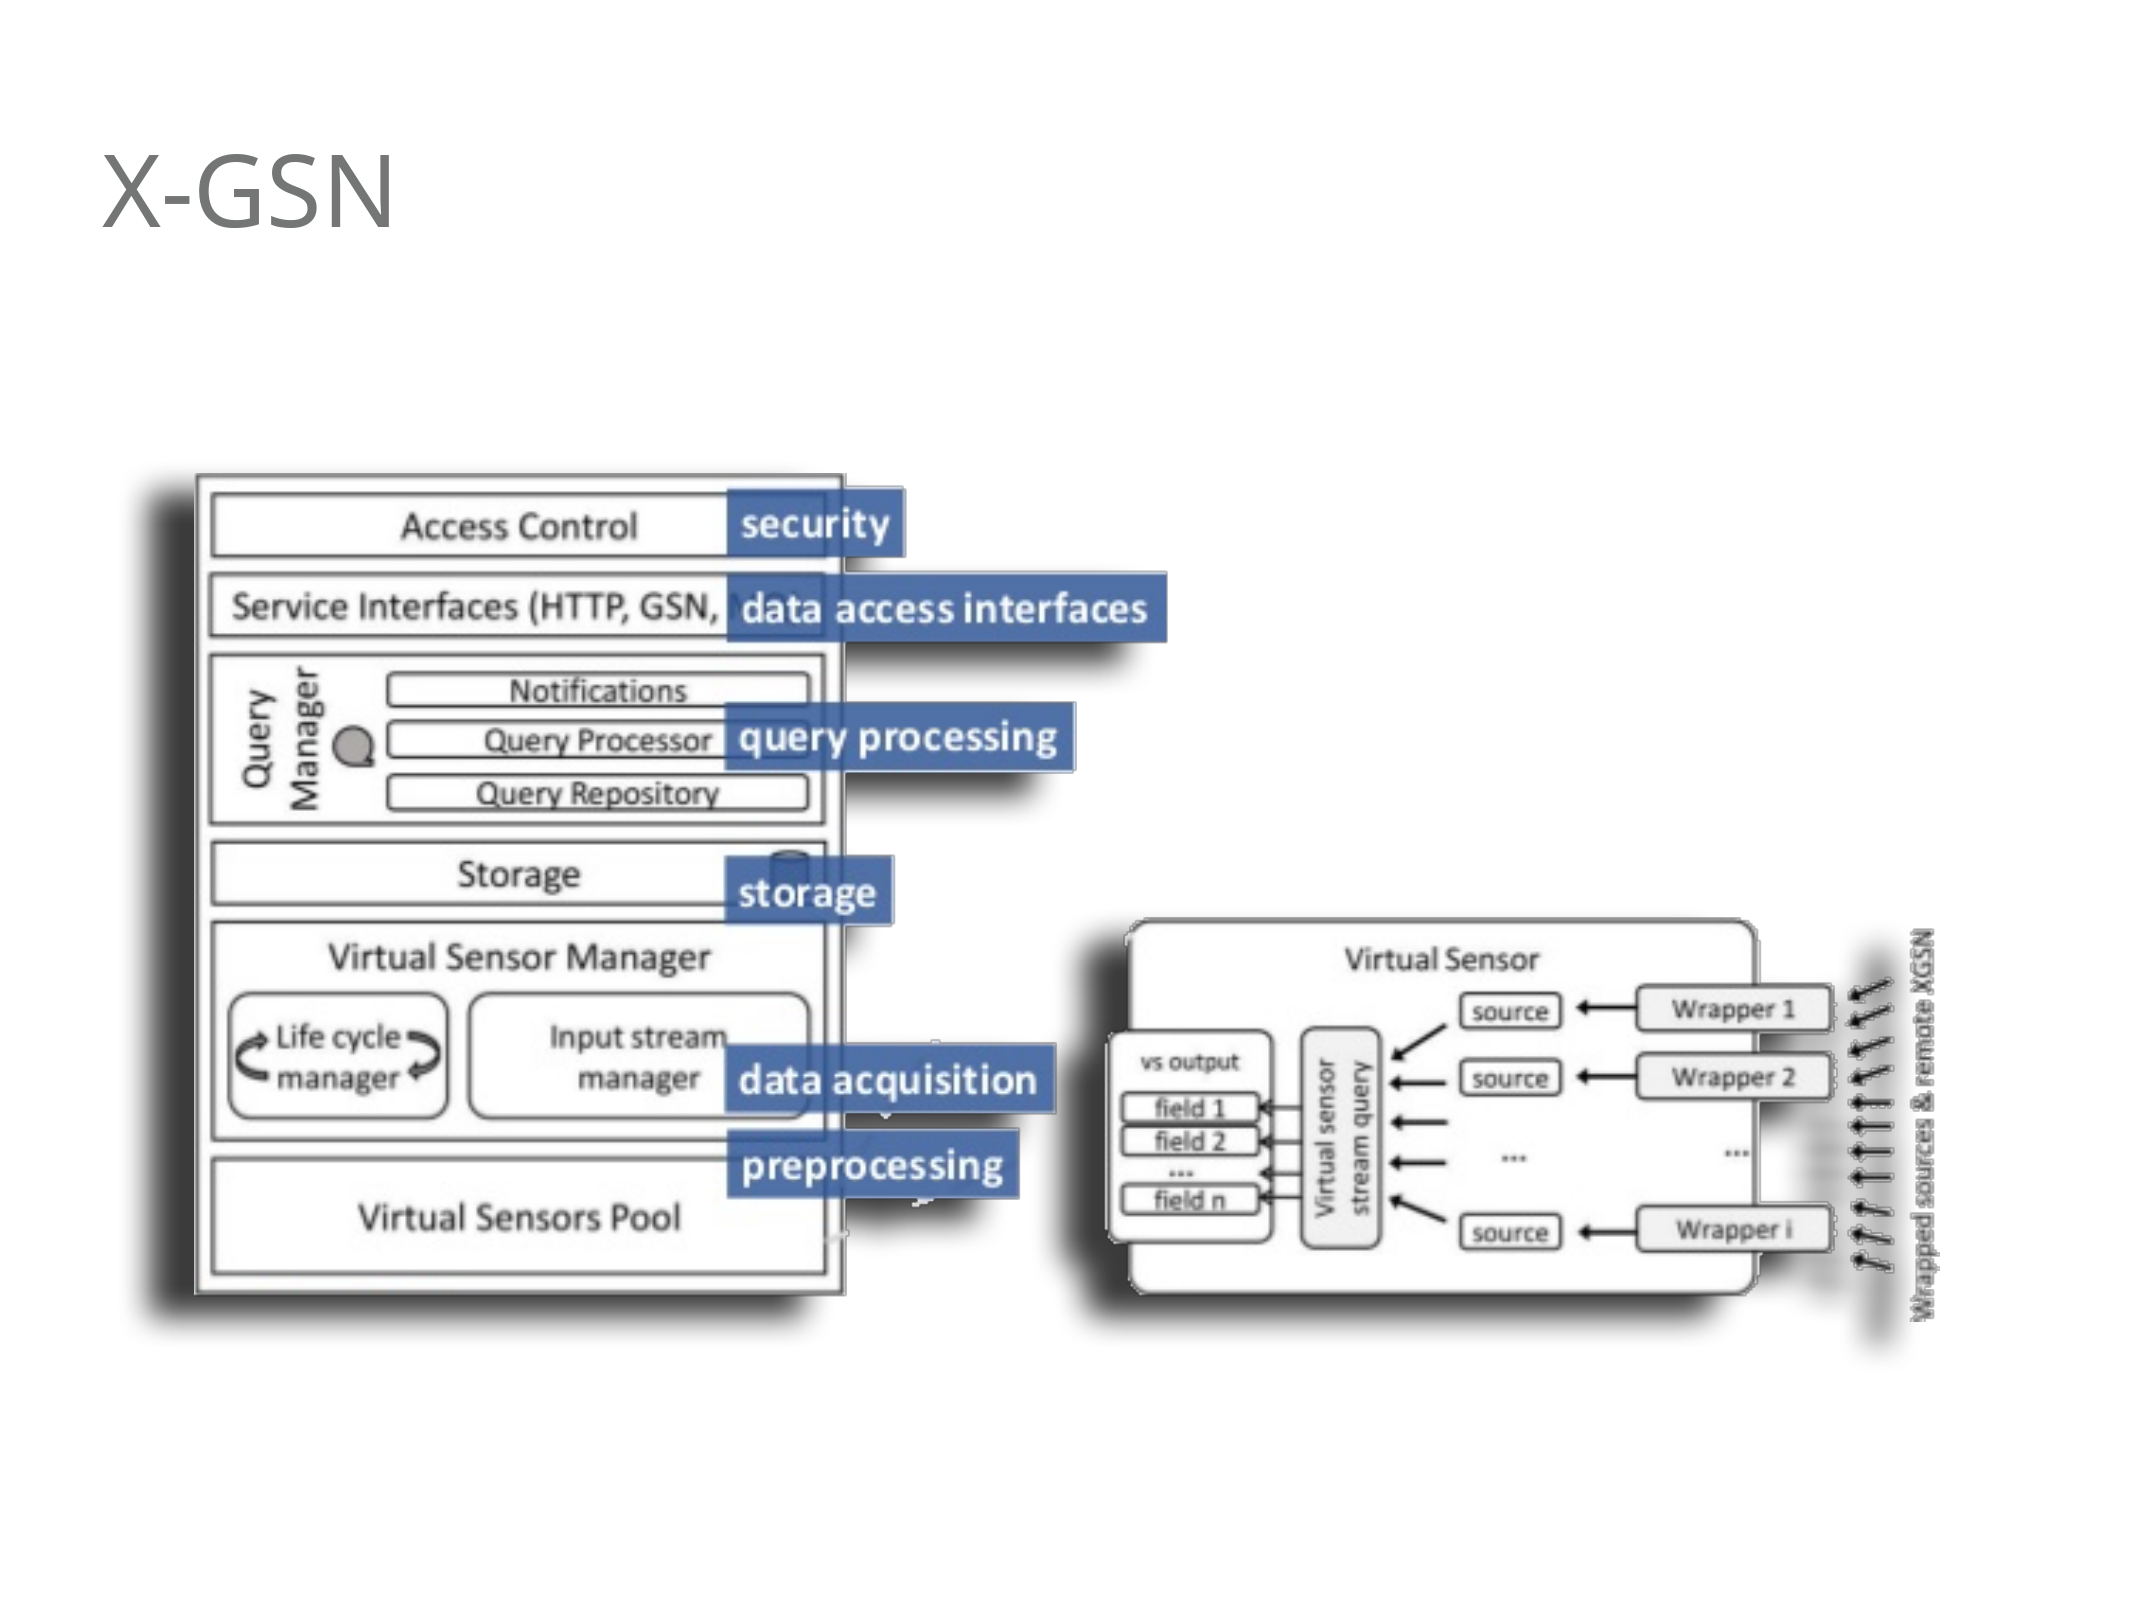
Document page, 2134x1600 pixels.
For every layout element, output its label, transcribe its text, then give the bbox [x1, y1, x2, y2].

picture [193, 473, 1940, 1322]
title X-GSN [93, 118, 2041, 238]
